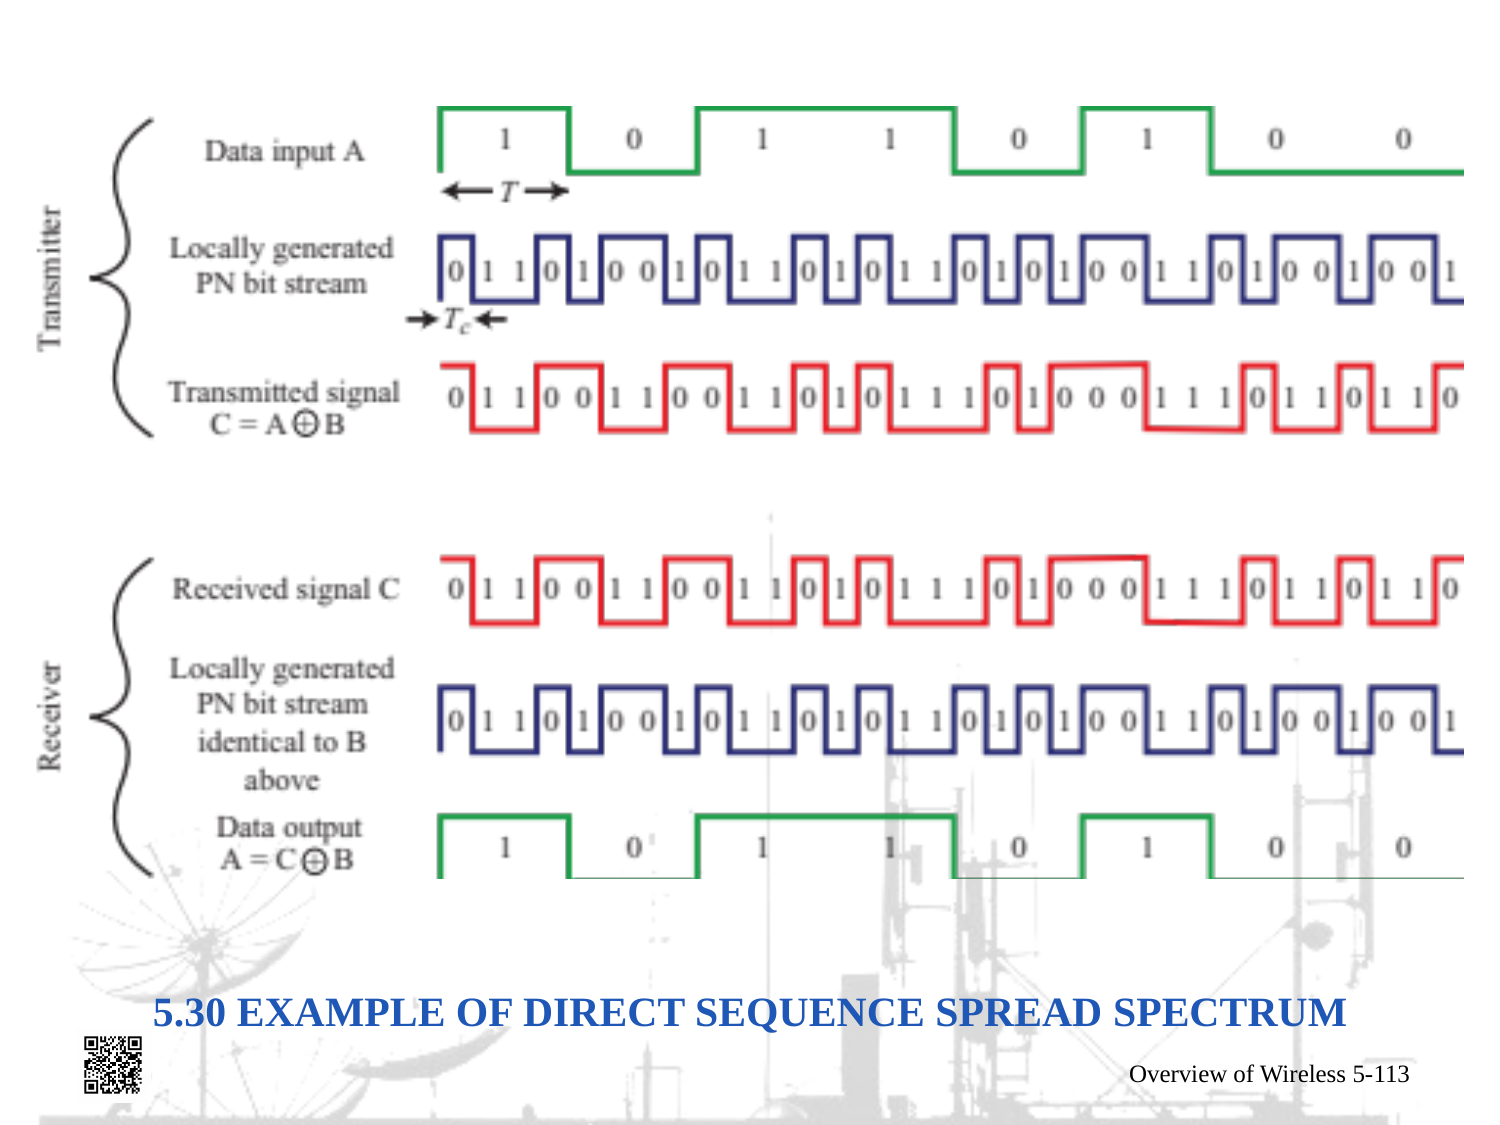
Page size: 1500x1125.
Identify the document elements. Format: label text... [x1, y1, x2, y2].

slide_number Overview of Wireless 5-113 [893, 1042, 1425, 1103]
title 5.30 Example of Direct Sequence Spread Spectrum [75, 977, 1425, 1043]
picture [75, 1027, 151, 1103]
picture [35, 22, 1465, 963]
